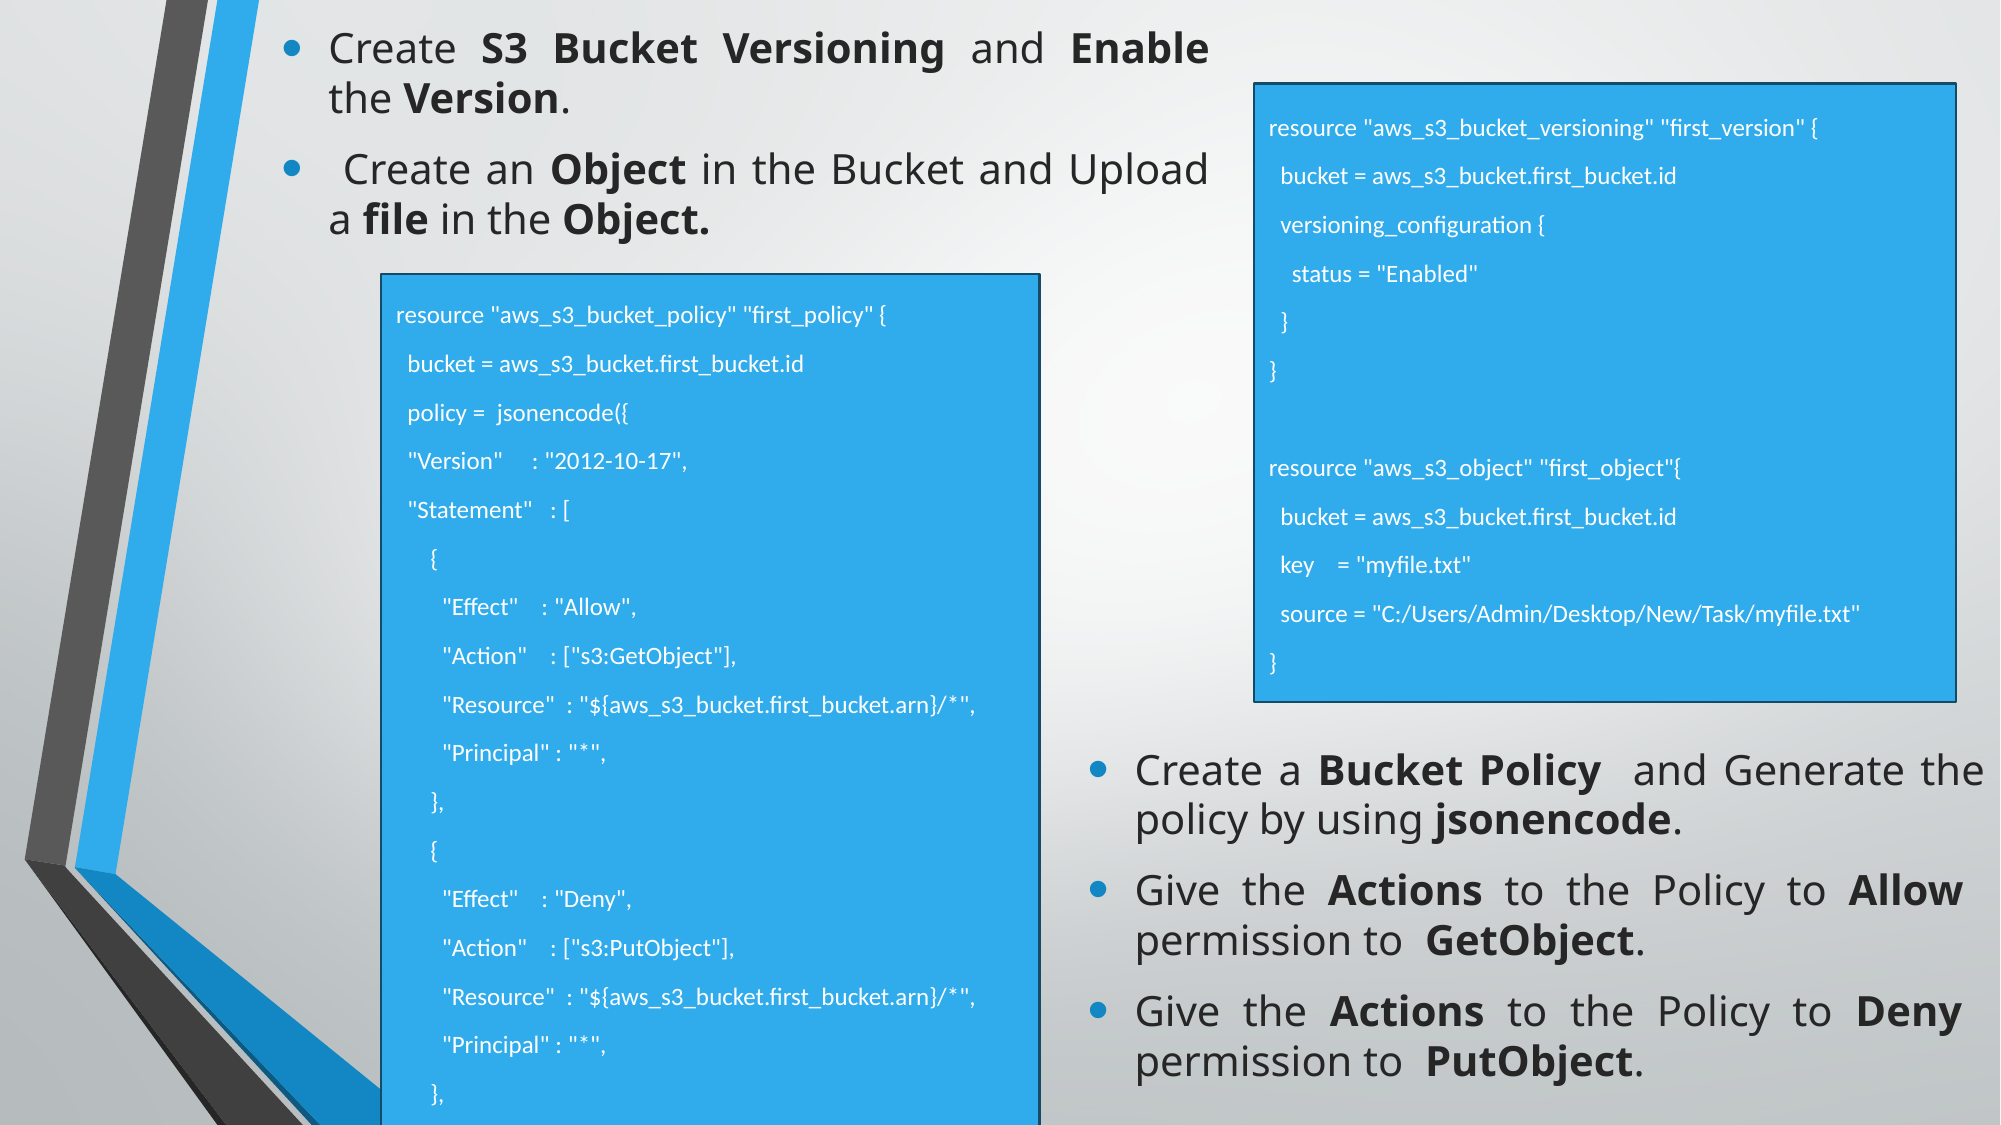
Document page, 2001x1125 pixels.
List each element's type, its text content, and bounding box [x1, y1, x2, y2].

text_box resource "aws_s3_bucket_versioning" "first_version" { bucket = aws_s3_bucket.first_bucket.id versioning_configuration { status = "Enabled" } } resource "aws_s3_object" "first_object"{ bucket = aws_s3_bucket.first_bucket.id key = "myfile.txt" source = "C:/Users/Admin/Desktop/New/Task/myfile.txt" } [1253, 82, 1957, 703]
text_box resource "aws_s3_bucket_policy" "first_policy" { bucket = aws_s3_bucket.first_bucket.id policy = jsonencode({ "Version" : "2012-10-17", "Statement" : [ { "Effect" : "Allow", "Action" : ["s3:GetObject"], "Resource" : "${aws_s3_bucket.first_bucket.arn}/*", "Principal" : "*", }, { "Effect" : "Deny", "Action" : ["s3:PutObject"], "Resource" : "${aws_s3_bucket.first_bucket.arn}/*", "Principal" : "*", }, [380, 273, 1041, 1125]
text_box Create a Bucket Policy and Generate the policy by using jsonencode. Give the Actions to the Policy to Allow permission to GetObject. Give the Actions to the Policy to Deny permission to PutObject. [1072, 727, 2000, 1102]
list Create S3 Bucket Versioning and Enable the Version. Create an Object in the Bucket and Upload a file in the Object. [266, 23, 1226, 242]
